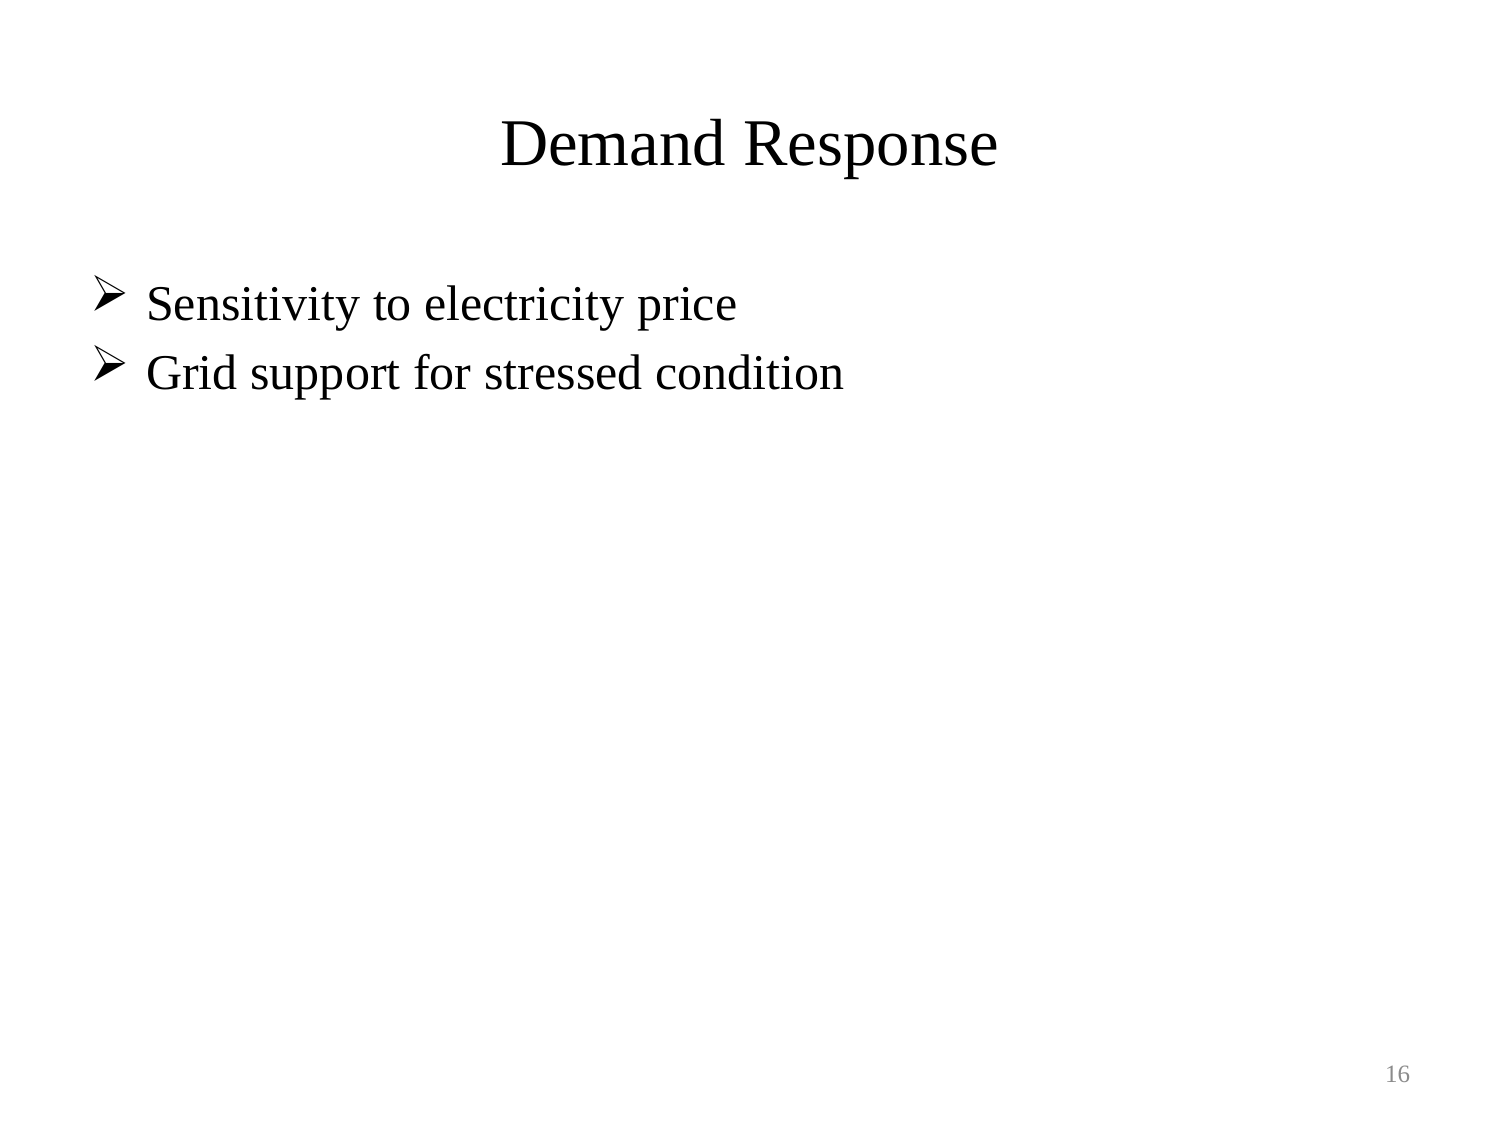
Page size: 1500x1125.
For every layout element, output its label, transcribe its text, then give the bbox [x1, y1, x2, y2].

slide_number 16 [1074, 1042, 1425, 1103]
list Sensitivity to electricity price Grid support for stressed condition [75, 262, 1425, 1005]
title Demand Response [75, 45, 1425, 233]
